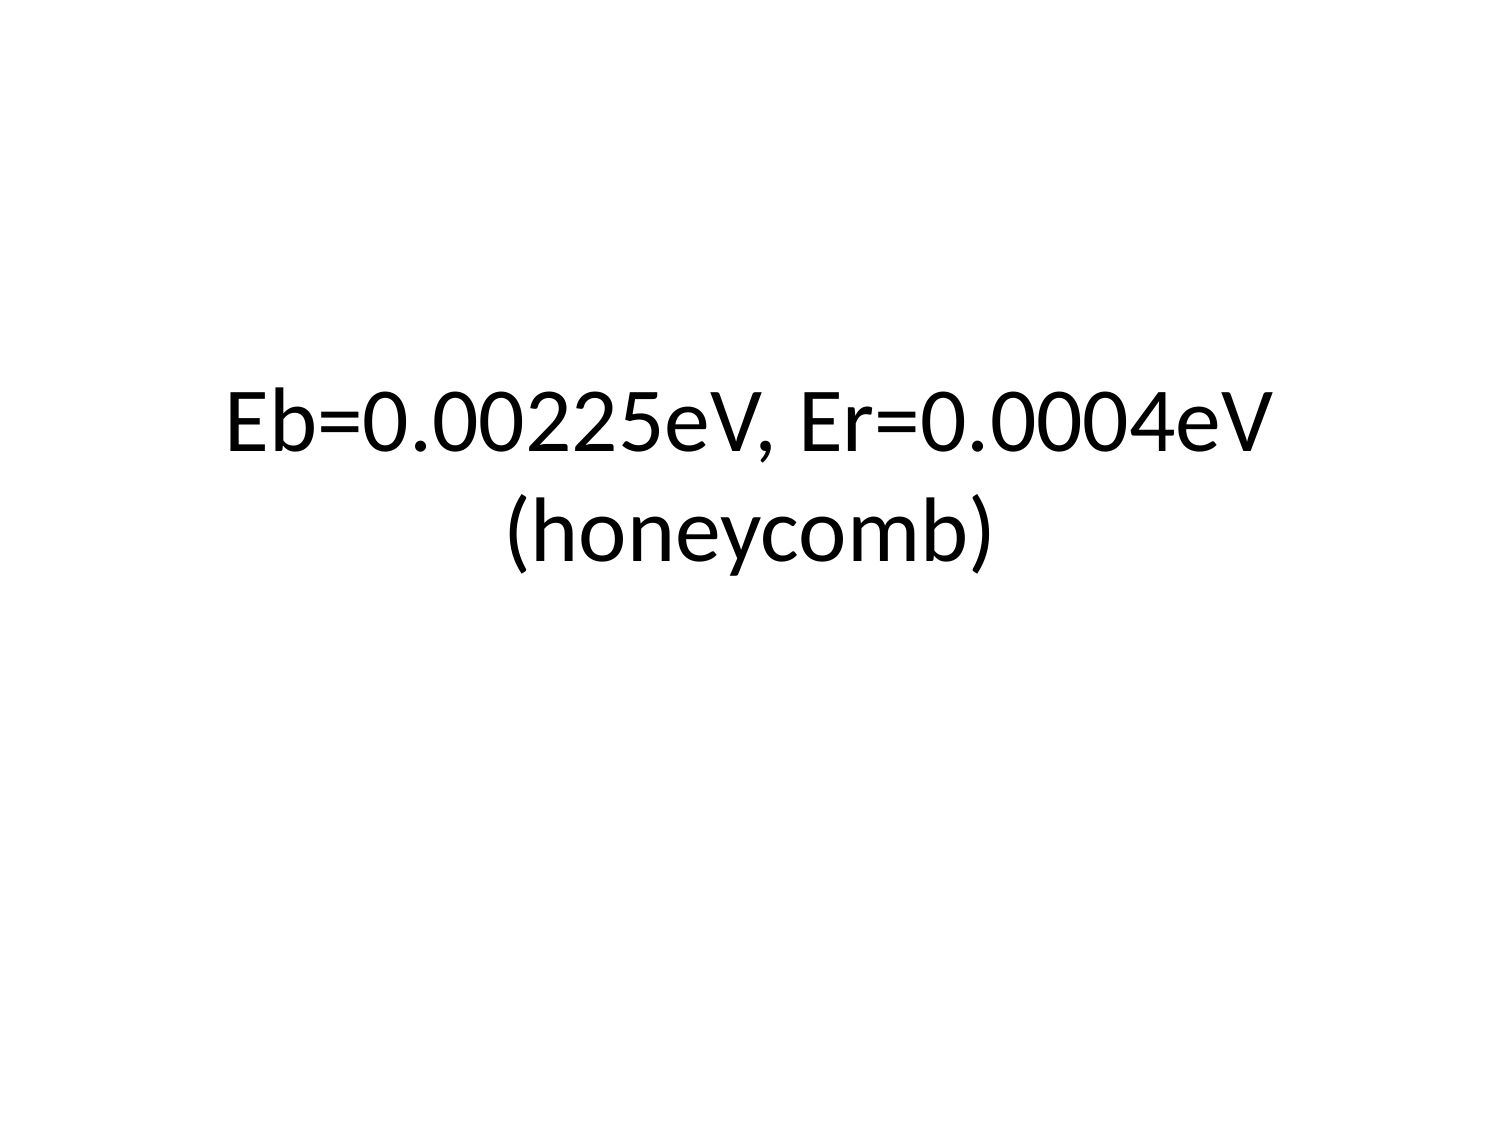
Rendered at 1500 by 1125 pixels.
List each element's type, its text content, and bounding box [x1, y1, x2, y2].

title Eb=0.00225eV, Er=0.0004eV (honeycomb) [112, 349, 1388, 591]
